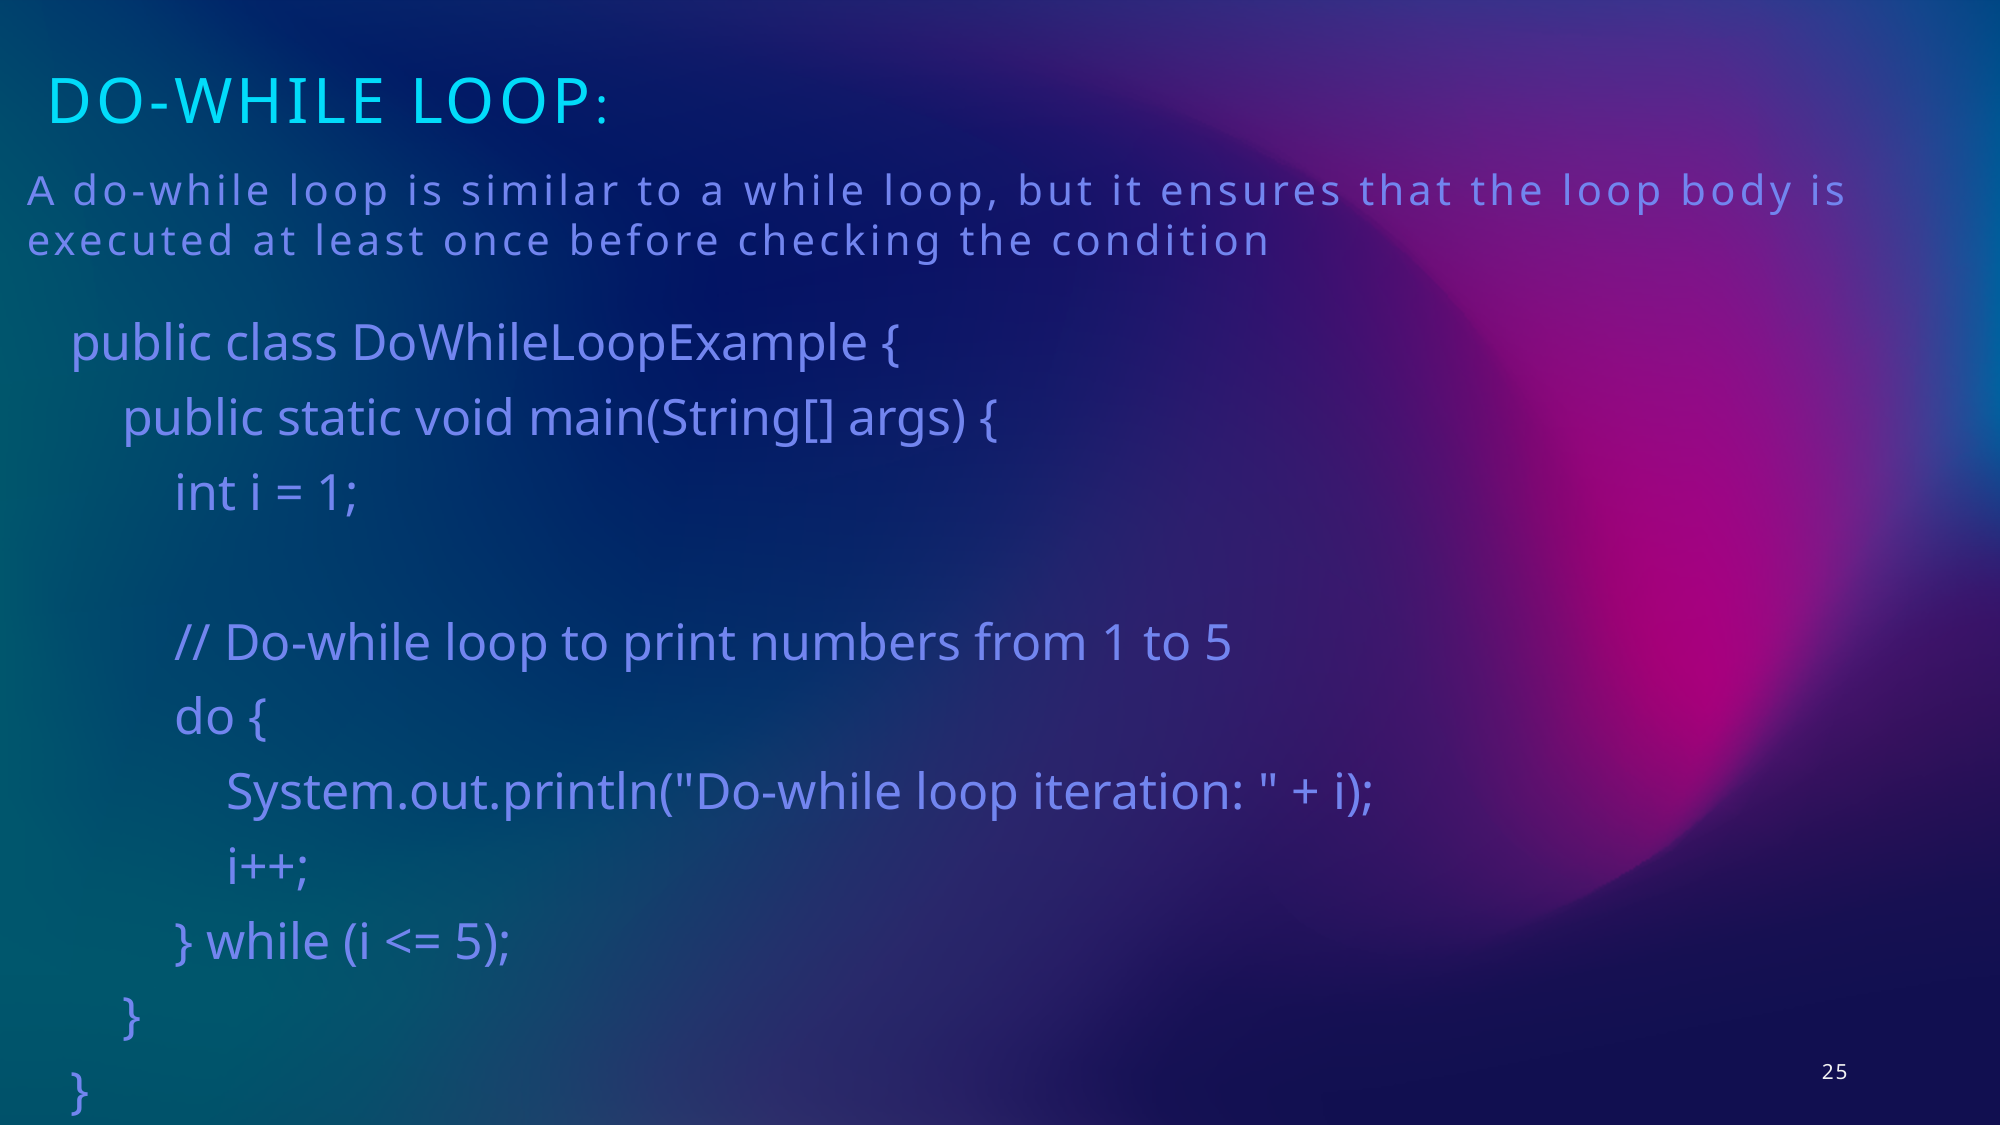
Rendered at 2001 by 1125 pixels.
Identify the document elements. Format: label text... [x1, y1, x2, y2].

text_box A do-while loop is similar to a while loop, but it ensures that the loop body is executed at least once before checking the condition [11, 156, 1989, 300]
picture [0, 0, 2000, 1125]
list public class DoWhileLoopExample { public static void main(String[] args) { int i = 1; // Do-while loop to print numbers from 1 to 5 do { System.out.println("Do-while loop iteration: " + i); i++; } while (i <= 5); } } [55, 309, 1782, 1125]
list Do-While Loop: [11, 62, 644, 146]
slide_number 25 [1782, 1042, 1863, 1103]
